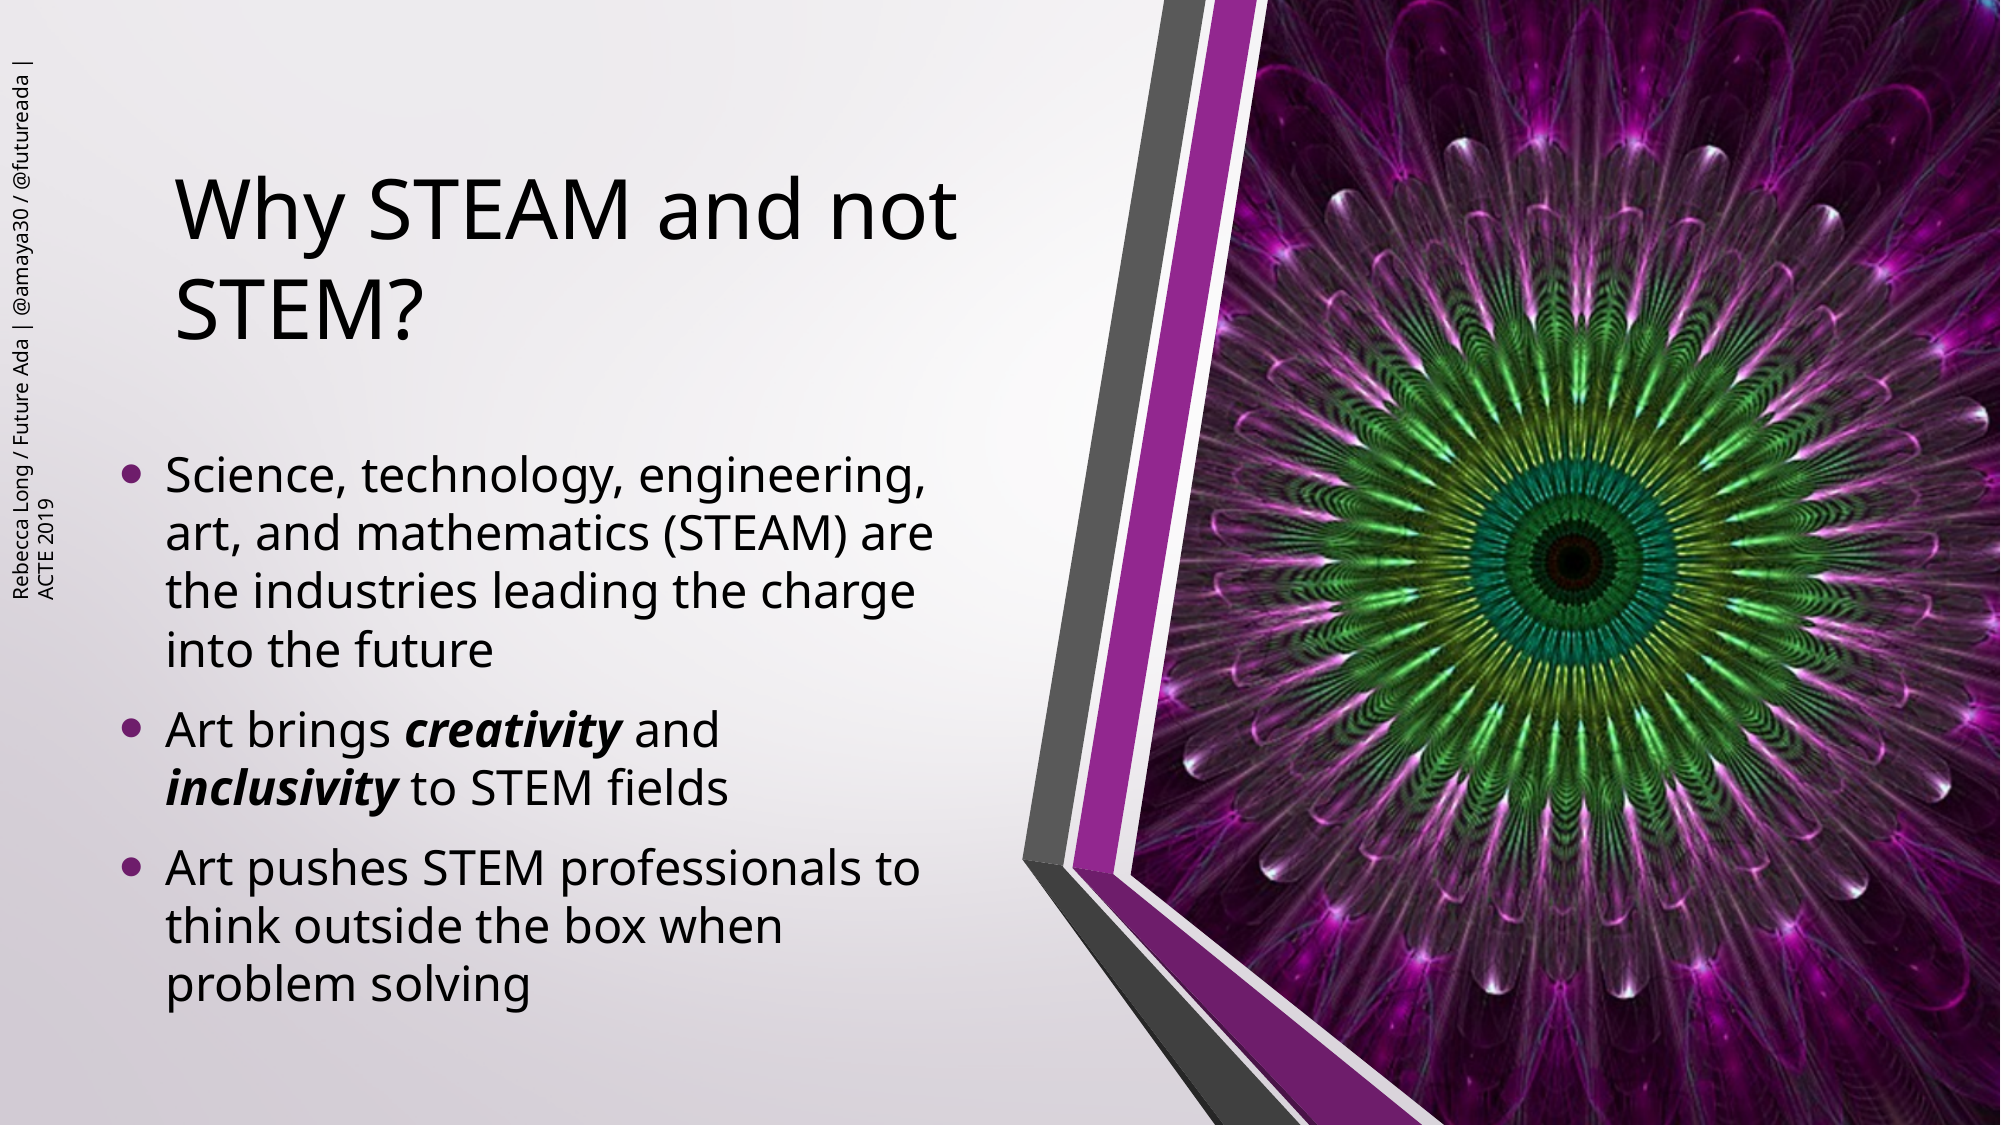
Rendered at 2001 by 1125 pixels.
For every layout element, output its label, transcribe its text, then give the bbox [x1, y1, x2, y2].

title Why STEAM and not STEM? [159, 112, 1022, 400]
list Science, technology, engineering, art, and mathematics (STEAM) are the industries leading the charge into the future Art brings creativity and inclusivity to STEM fields Art pushes STEM professionals to think outside the box when problem solving [104, 416, 968, 1040]
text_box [1022, 0, 1423, 1125]
picture [1423, 0, 2000, 1125]
text_box Rebecca Long / Future Ada | @amaya30 / @futureada | ACTE 2019 [2, 0, 63, 615]
text_box [0, 0, 1022, 1125]
